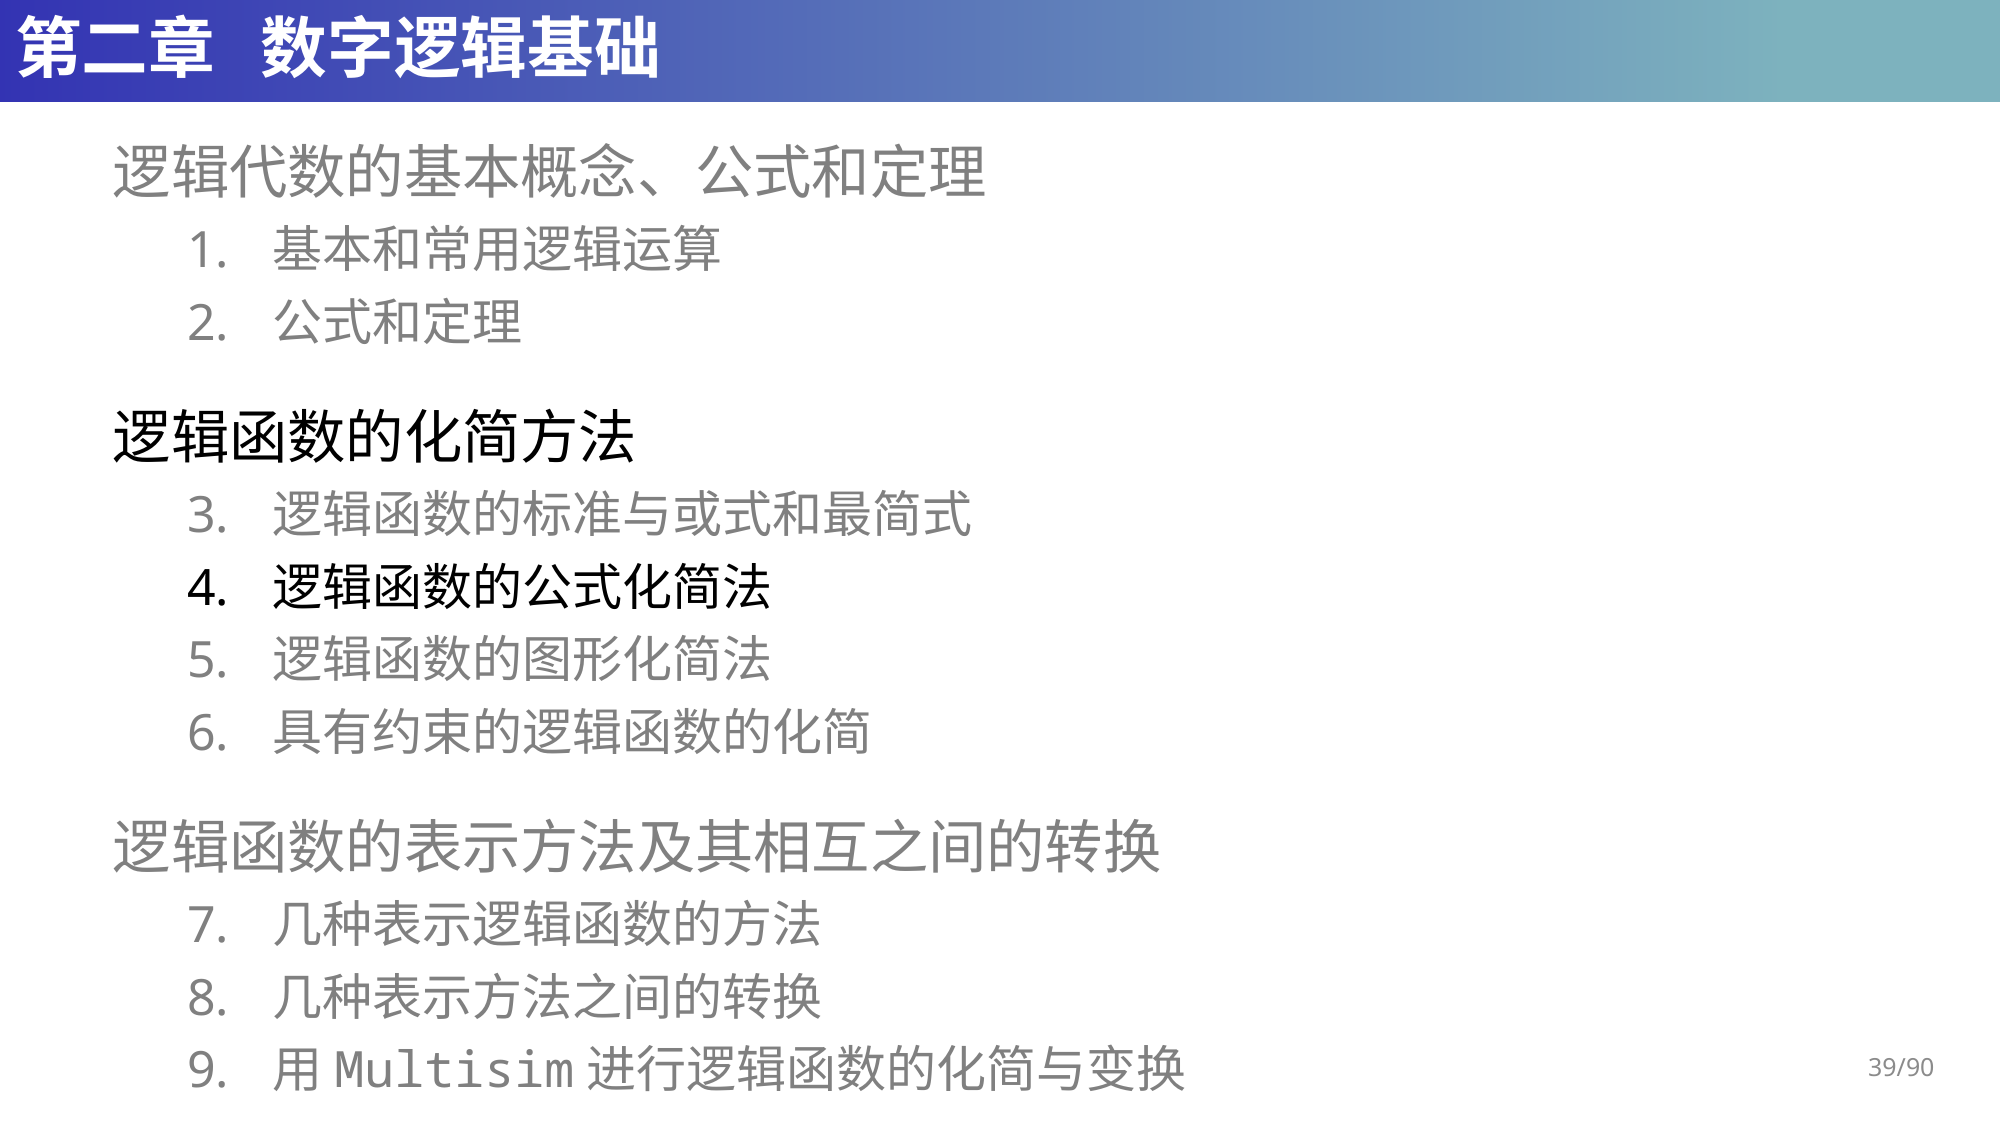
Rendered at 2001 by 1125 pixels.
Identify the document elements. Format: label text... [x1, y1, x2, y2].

title 第二章 数字逻辑基础 [0, 0, 2000, 102]
slide_number 39/90 [1499, 1038, 1950, 1099]
text_box 逻辑代数的基本概念、公式和定理 基本和常用逻辑运算 公式和定理 逻辑函数的化简方法 逻辑函数的标准与或式和最简式 逻辑函数的公式化简法 逻辑函数的图形化简法 具有约束的逻辑函数的化简 逻辑函数的表示方法及其相互之间的转换 几种表示逻辑函数的方法 几种表示方法之间的转换 用Multisim进行逻辑函数的化简与变换 [98, 127, 1813, 1106]
